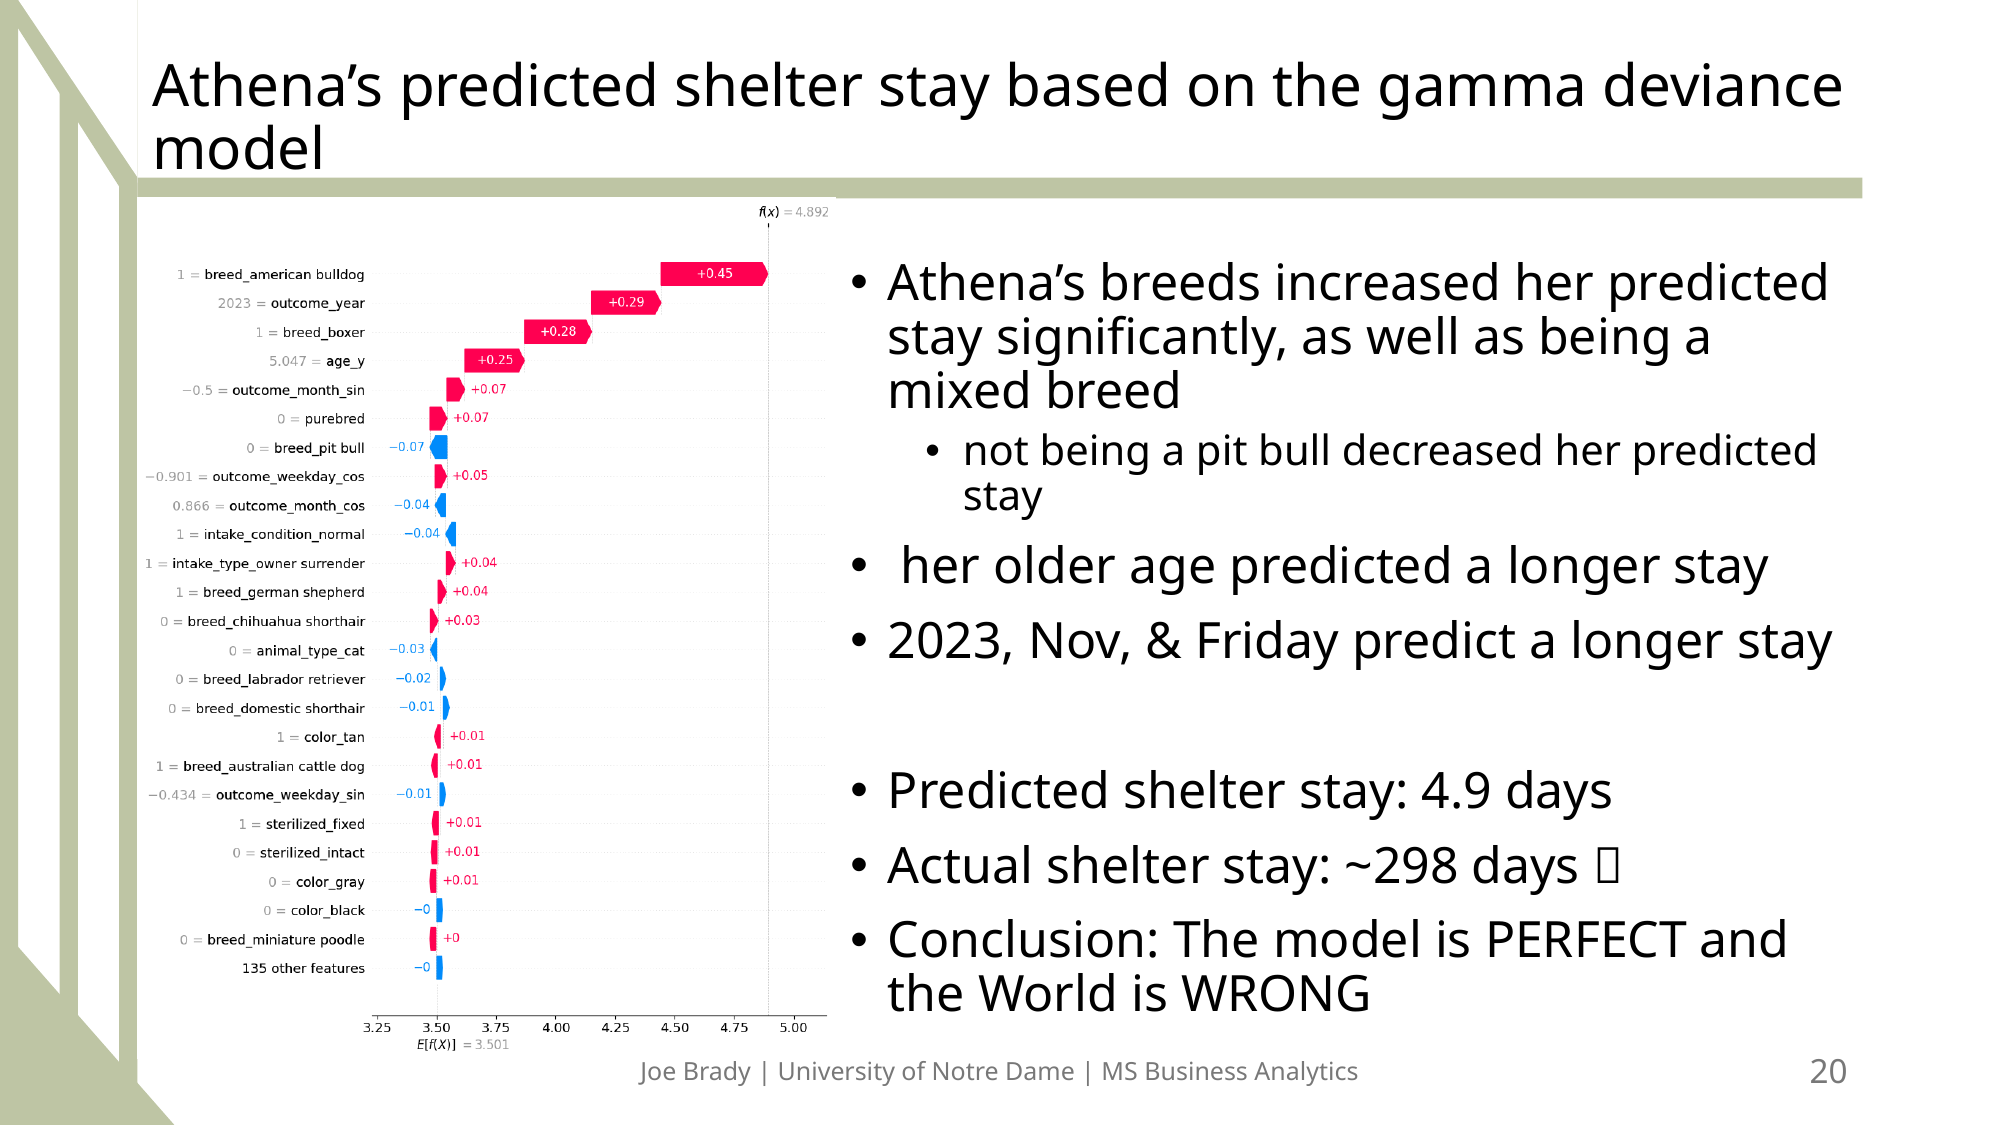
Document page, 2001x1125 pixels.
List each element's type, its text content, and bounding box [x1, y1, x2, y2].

slide_number 20 [1553, 1042, 1863, 1103]
list Athena’s breeds increased her predicted stay significantly, as well as being a mixed breed not being a pit bull decreased her predicted stay her older age predicted a longer stay 2023, Nov, & Friday predict a longer stay Predicted shelter stay: 4.9 days Actual shelter stay: ~298 days  Conclusion: The model is PERFECT and the World is WRONG [836, 249, 1863, 1014]
picture [136, 197, 836, 1060]
title Athena’s predicted shelter stay based on the gamma deviance model [137, 59, 1863, 178]
footer Joe Brady | University of Notre Dame | MS Business Analytics [528, 1042, 1472, 1103]
